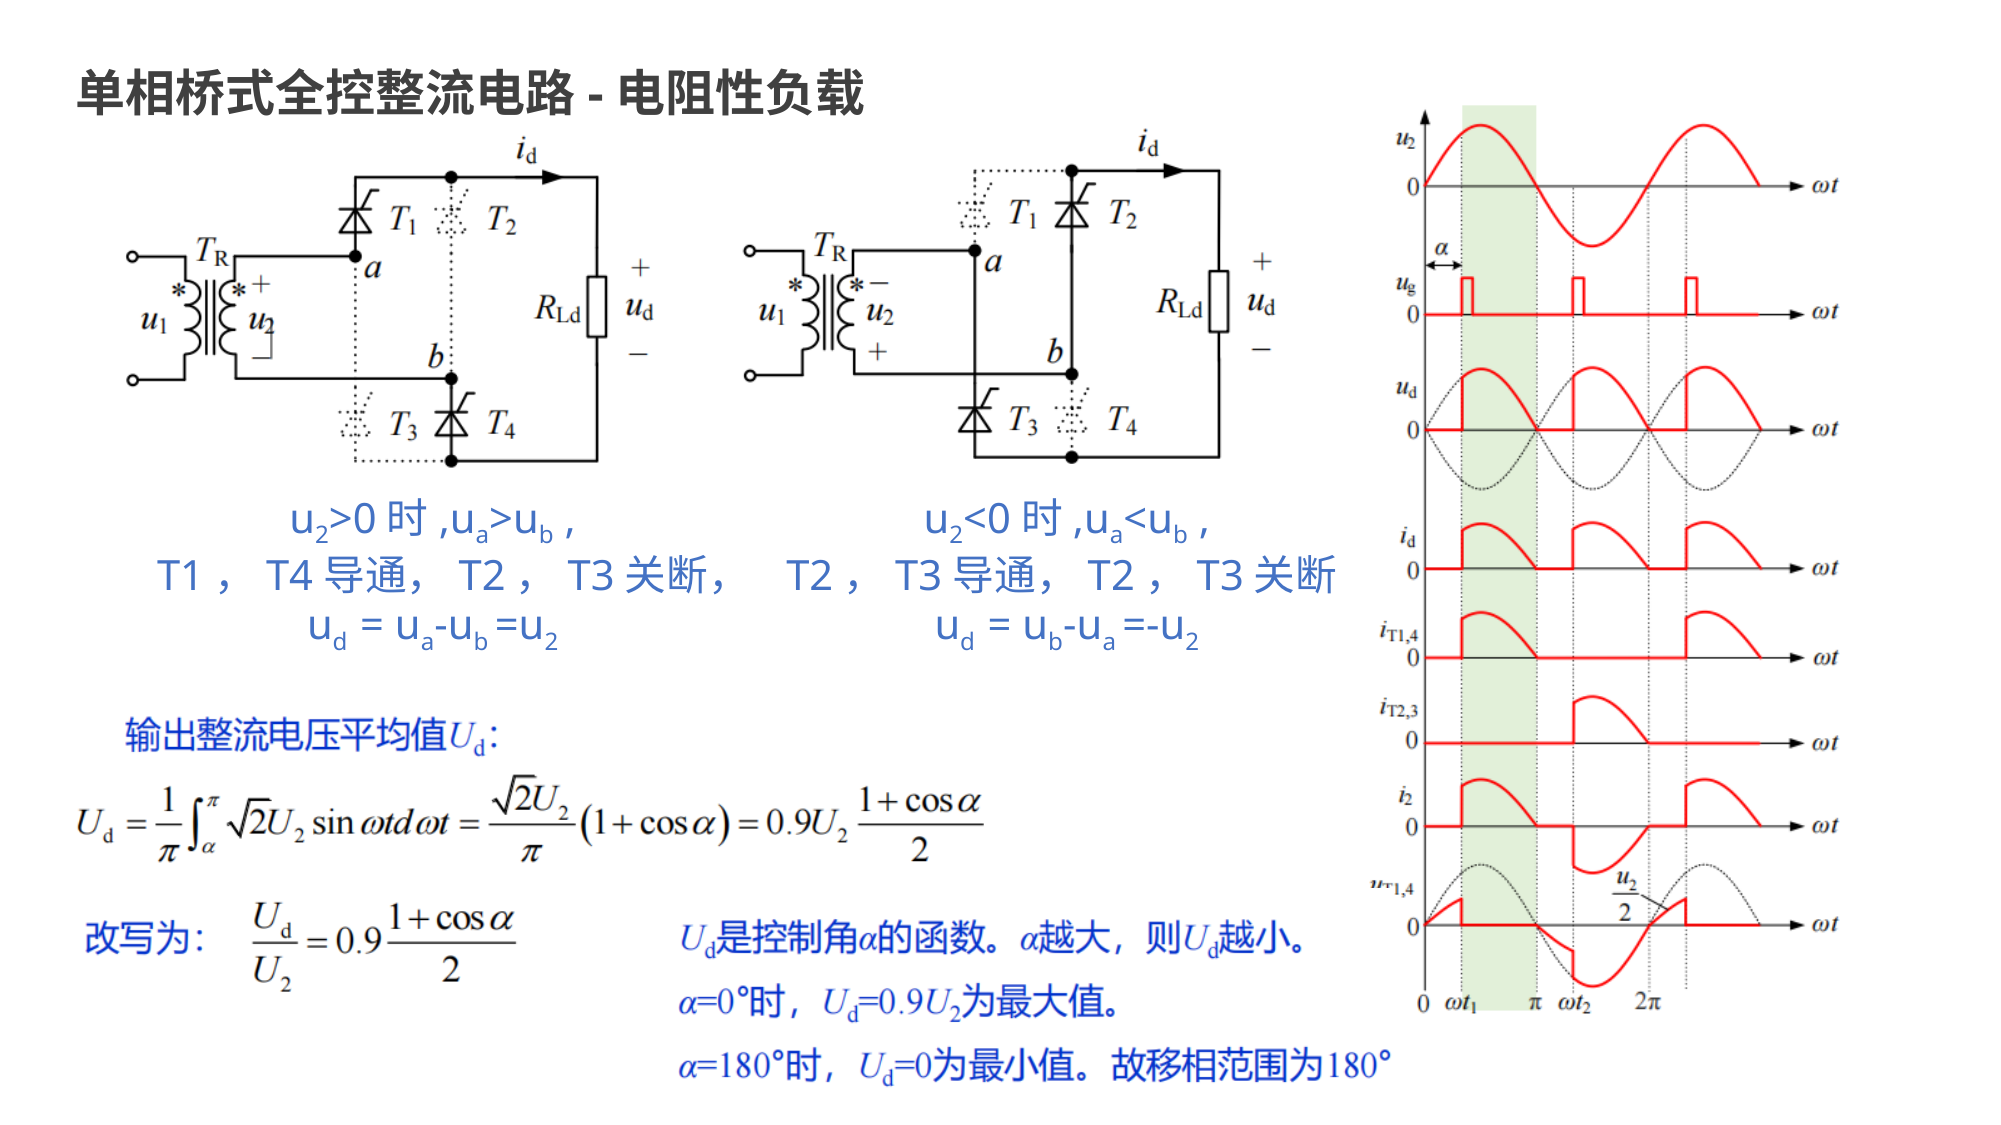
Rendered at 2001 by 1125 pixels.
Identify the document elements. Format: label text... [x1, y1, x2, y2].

text_box u2>0时,ua>ub , T1，T4导通，T2，T3关断，ud = ua-ub =u2 [133, 484, 732, 713]
picture [60, 121, 1323, 484]
picture [58, 78, 1921, 1111]
text_box u2<0时,ua<ub , T2，T3导通，T2，T3关断ud = ub-ua =-u2 [768, 483, 1358, 663]
text_box 单相桥式全控整流电路-电阻性负载 [60, 54, 1061, 127]
